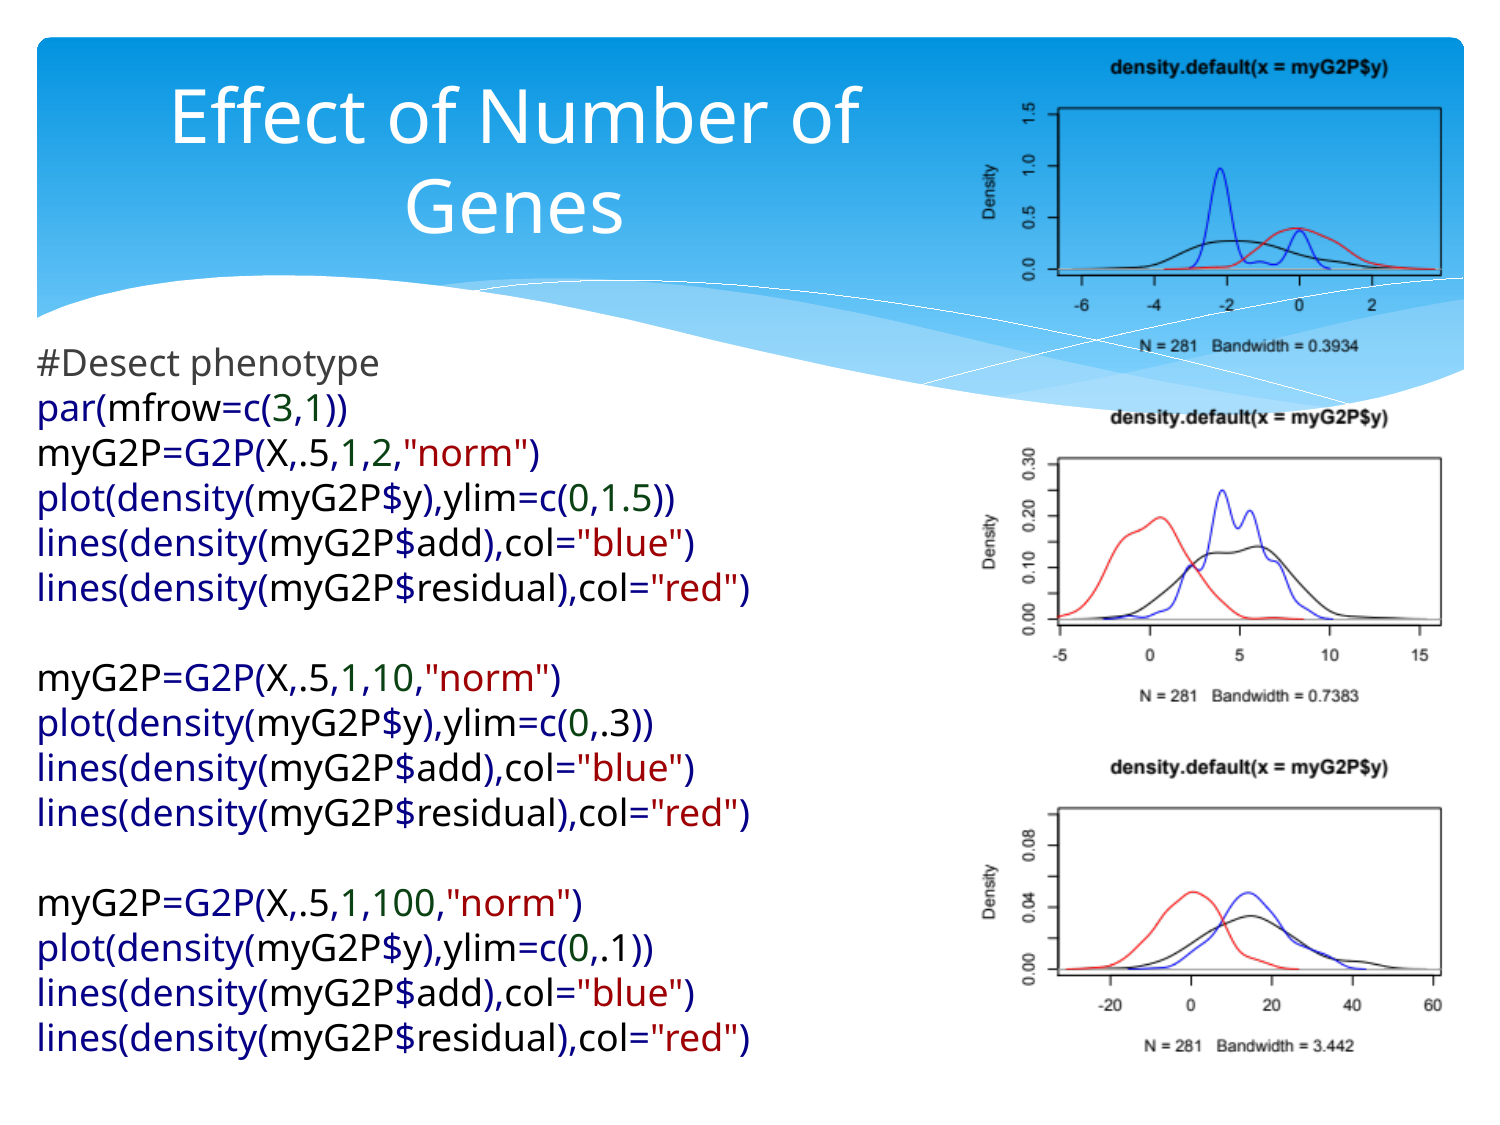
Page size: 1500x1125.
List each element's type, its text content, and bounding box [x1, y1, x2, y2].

title Effect of Number of Genes [75, 55, 955, 261]
text_box #Desect phenotype par(mfrow=c(3,1)) myG2P=G2P(X,.5,1,2,"norm") plot(density(myG2P$y),ylim=c(0,1.5)) lines(density(myG2P$add),col="blue") lines(density(myG2P$residual),col="red") myG2P=G2P(X,.5,1,10,"norm") plot(density(myG2P$y),ylim=c(0,.3)) lines(density(myG2P$add),col="blue") lines(density(myG2P$residual),col="red") myG2P=G2P(X,.5,1,100,"norm") plot(density(myG2P$y),ylim=c(0,.1)) lines(density(myG2P$add),col="blue") lines(density(myG2P$residual),col="red") [21, 331, 971, 1067]
picture [977, 27, 1482, 1074]
